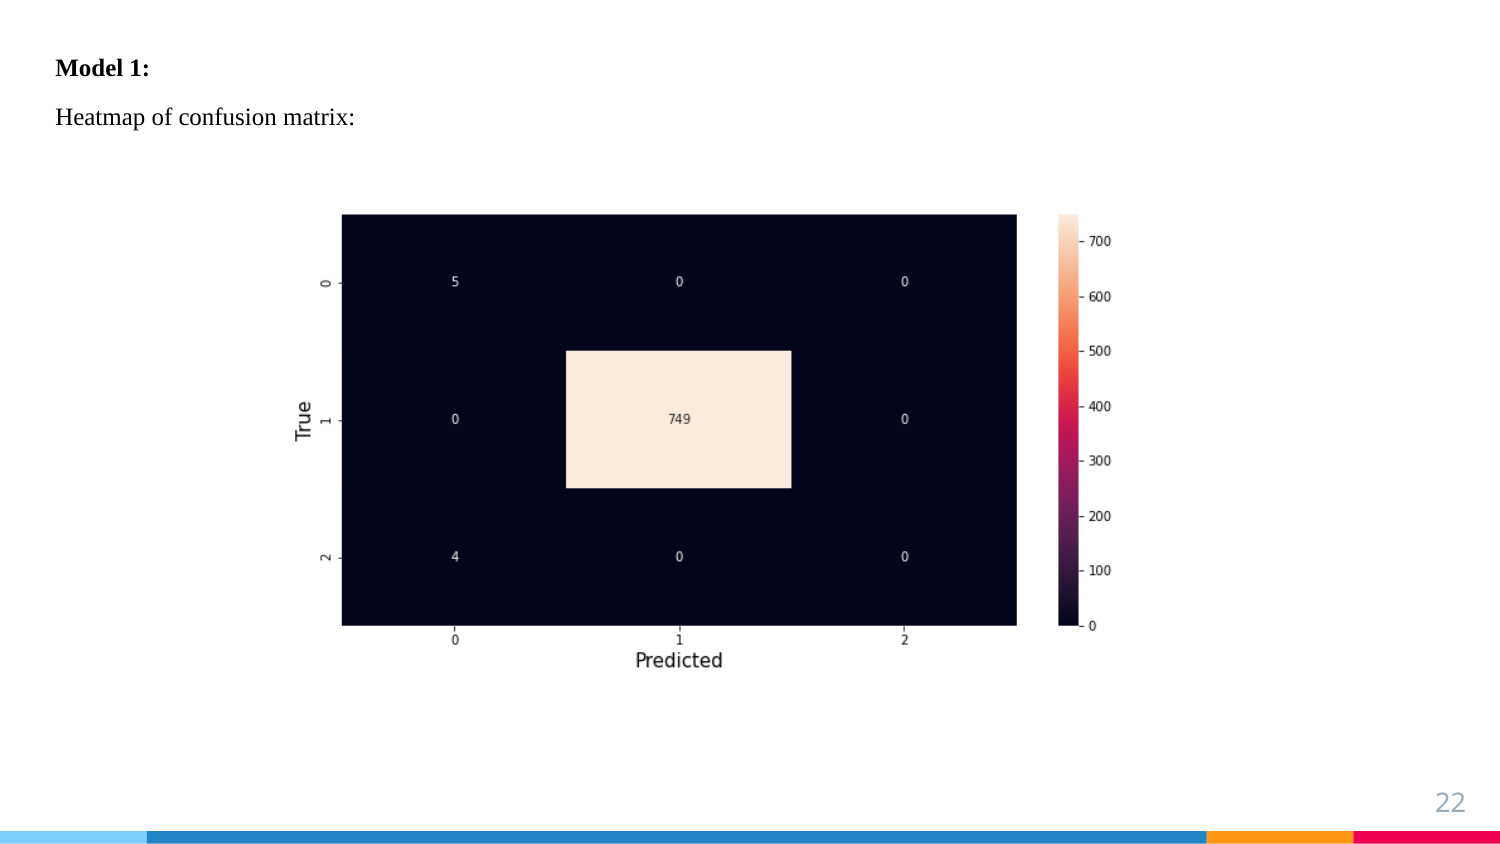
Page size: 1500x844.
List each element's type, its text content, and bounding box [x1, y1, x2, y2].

slide_number 22 [1391, 770, 1482, 822]
picture [206, 149, 1294, 694]
text_box Model 1: Heatmap of confusion matrix: [40, 34, 750, 748]
